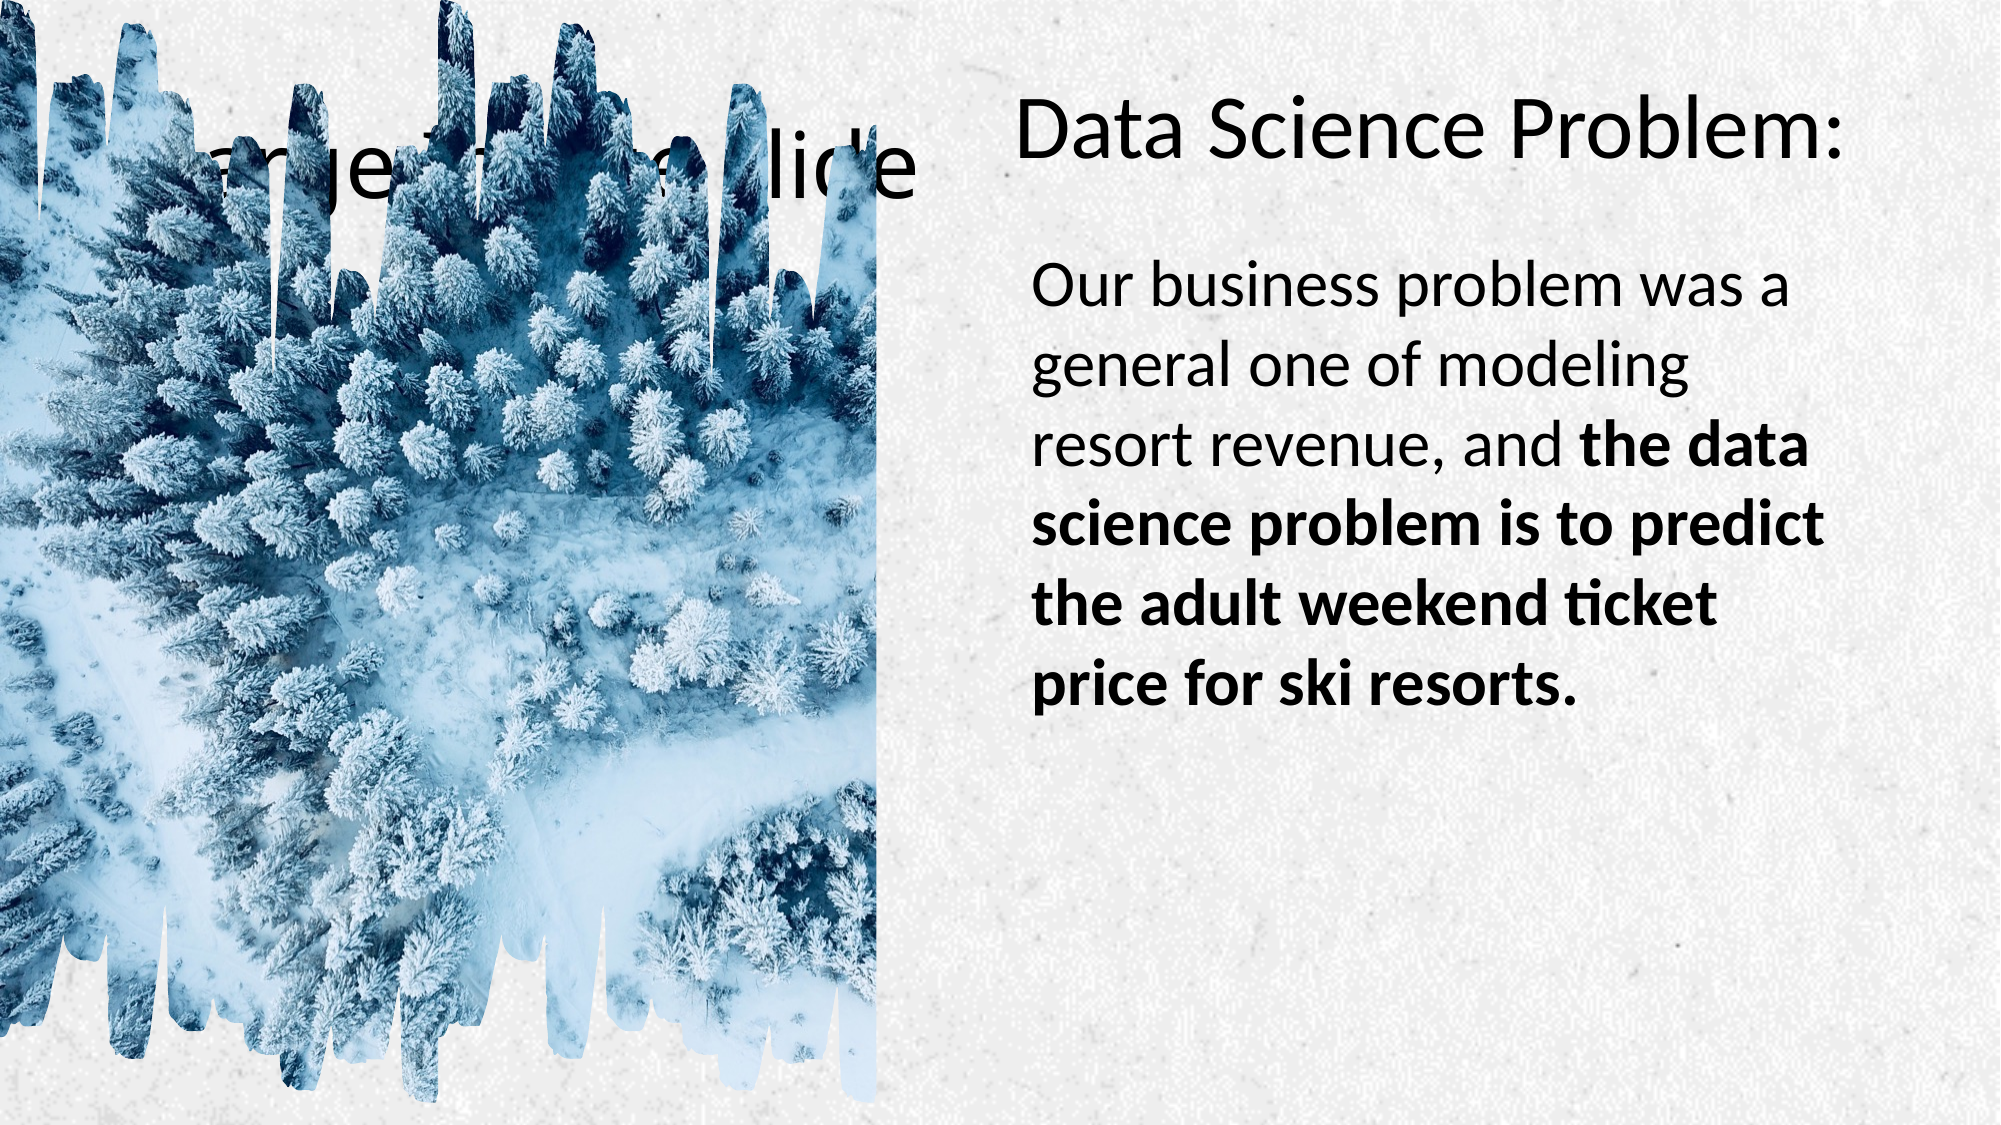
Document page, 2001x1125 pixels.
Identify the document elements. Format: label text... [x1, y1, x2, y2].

title Large Image slide [877, 59, 1863, 278]
text_box Data Science Problem: [998, 58, 1864, 184]
picture [0, 0, 2000, 1125]
text_box Our business problem was a general one of modeling resort revenue, and the data science problem is to predict the adult weekend ticket price for ski resorts. [1017, 231, 1845, 807]
